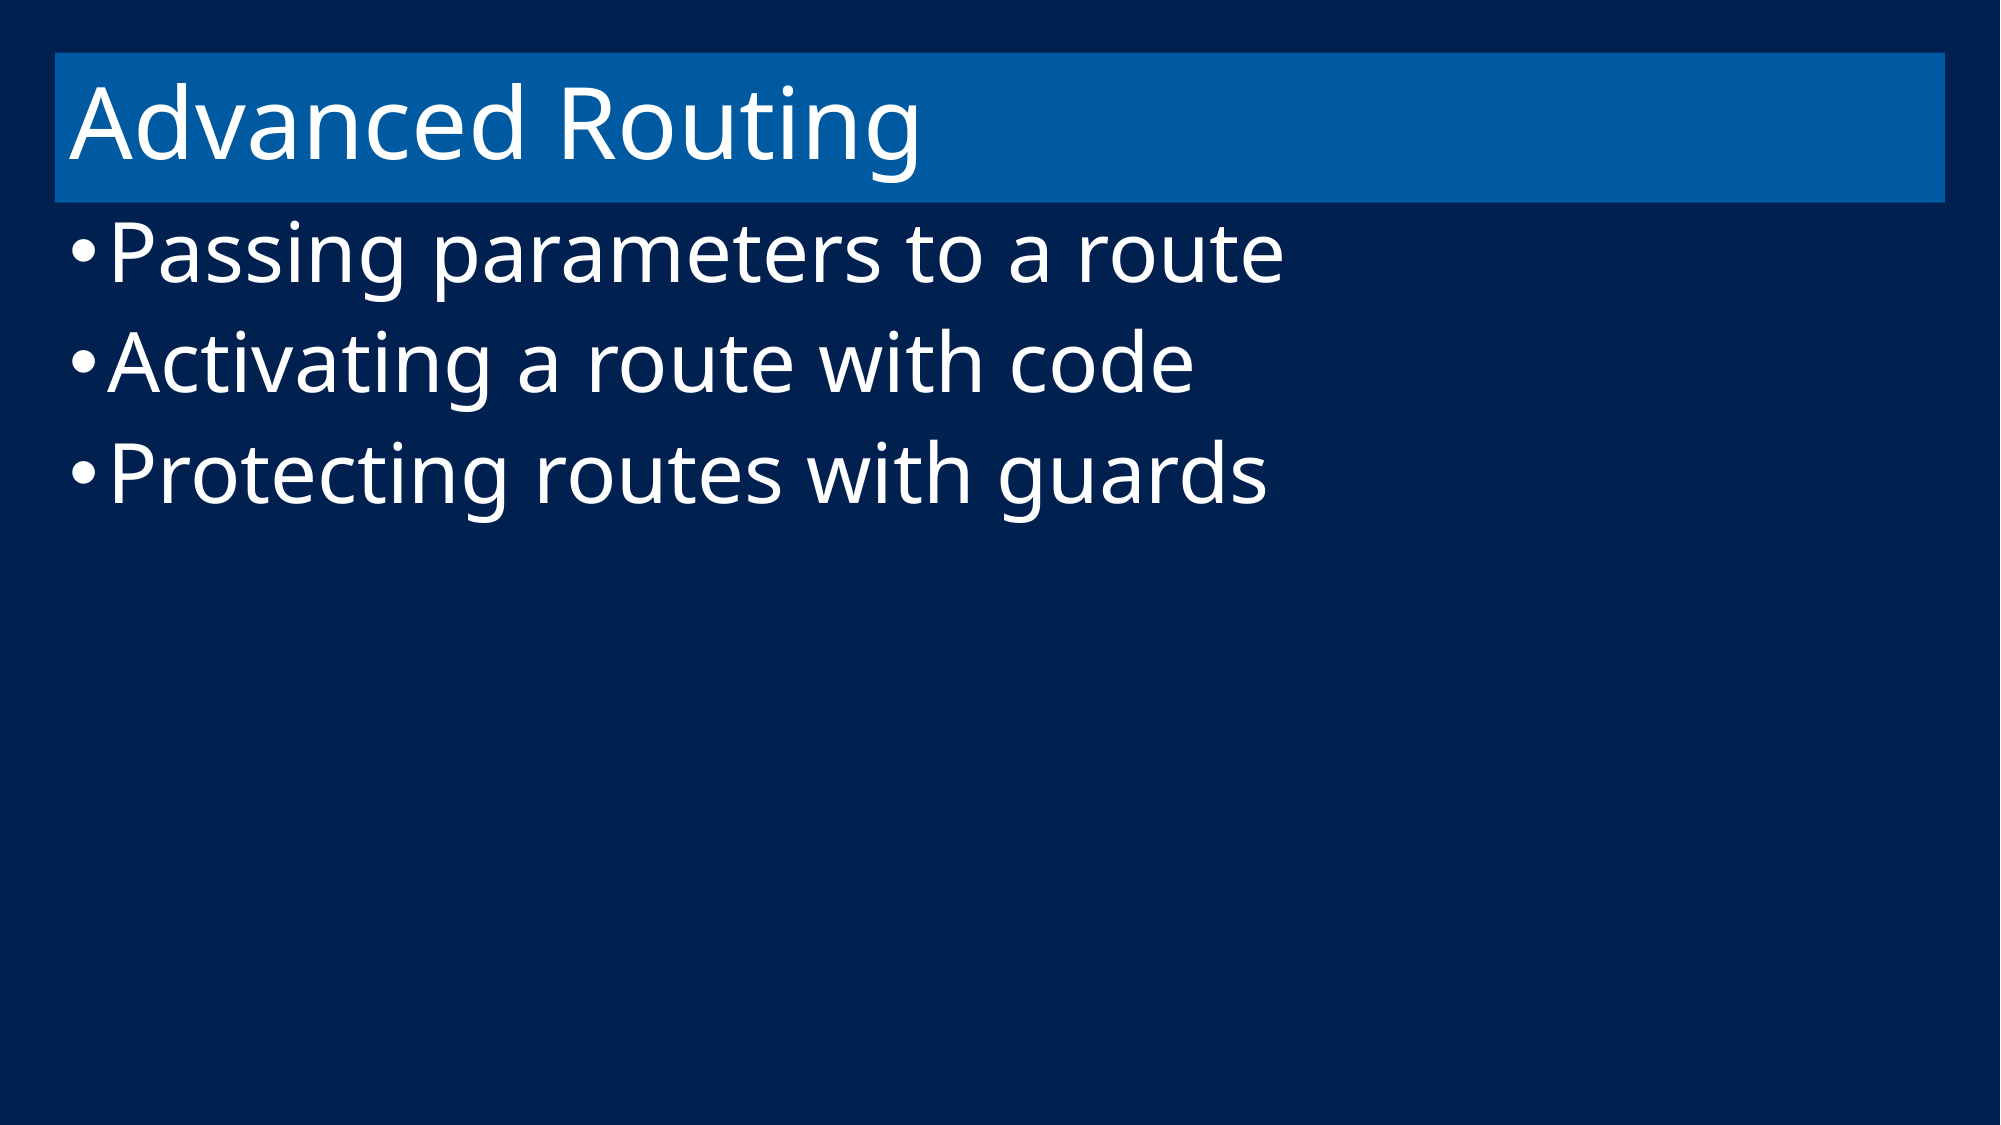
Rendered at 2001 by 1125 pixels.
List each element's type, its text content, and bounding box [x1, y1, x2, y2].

title Advanced Routing [54, 52, 1945, 203]
list Passing parameters to a route Activating a route with code Protecting routes with guards [54, 203, 1945, 1061]
